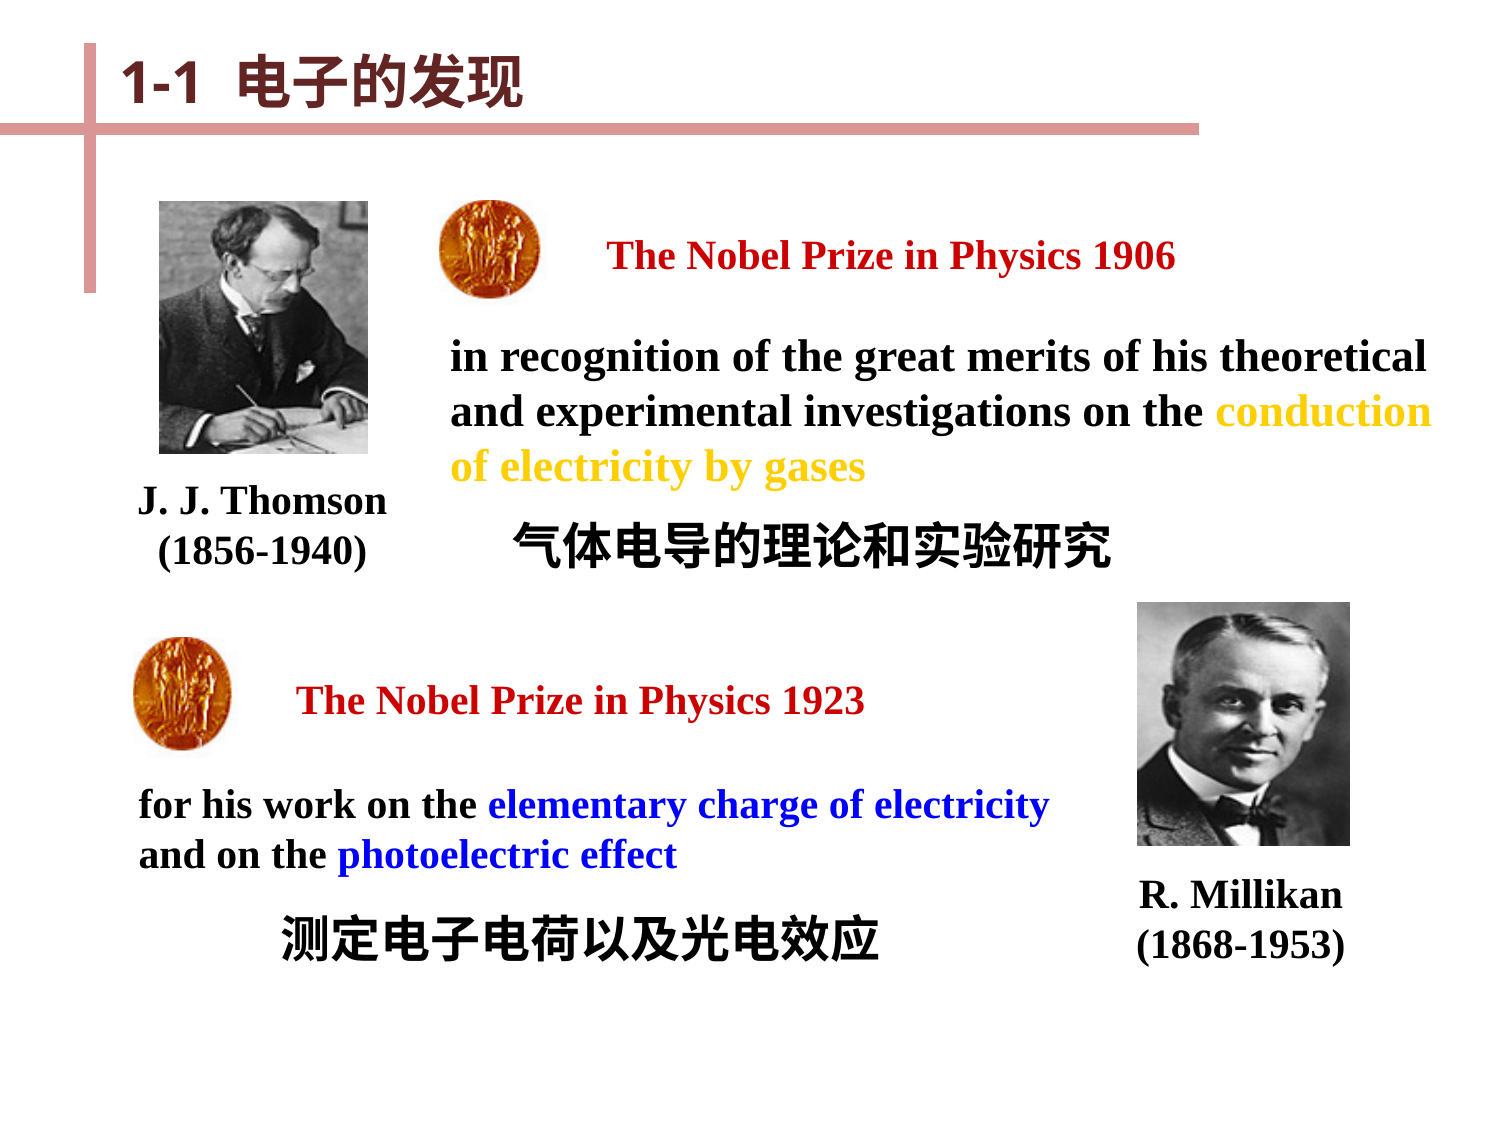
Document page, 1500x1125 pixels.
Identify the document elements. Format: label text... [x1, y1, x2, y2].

text_box 1-1 电子的发现 [104, 37, 1341, 123]
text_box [1090, 602, 1392, 977]
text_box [103, 637, 1085, 976]
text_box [87, 200, 438, 581]
text_box 气体电导的理论和实验研究 [497, 507, 1139, 582]
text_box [407, 200, 1451, 493]
